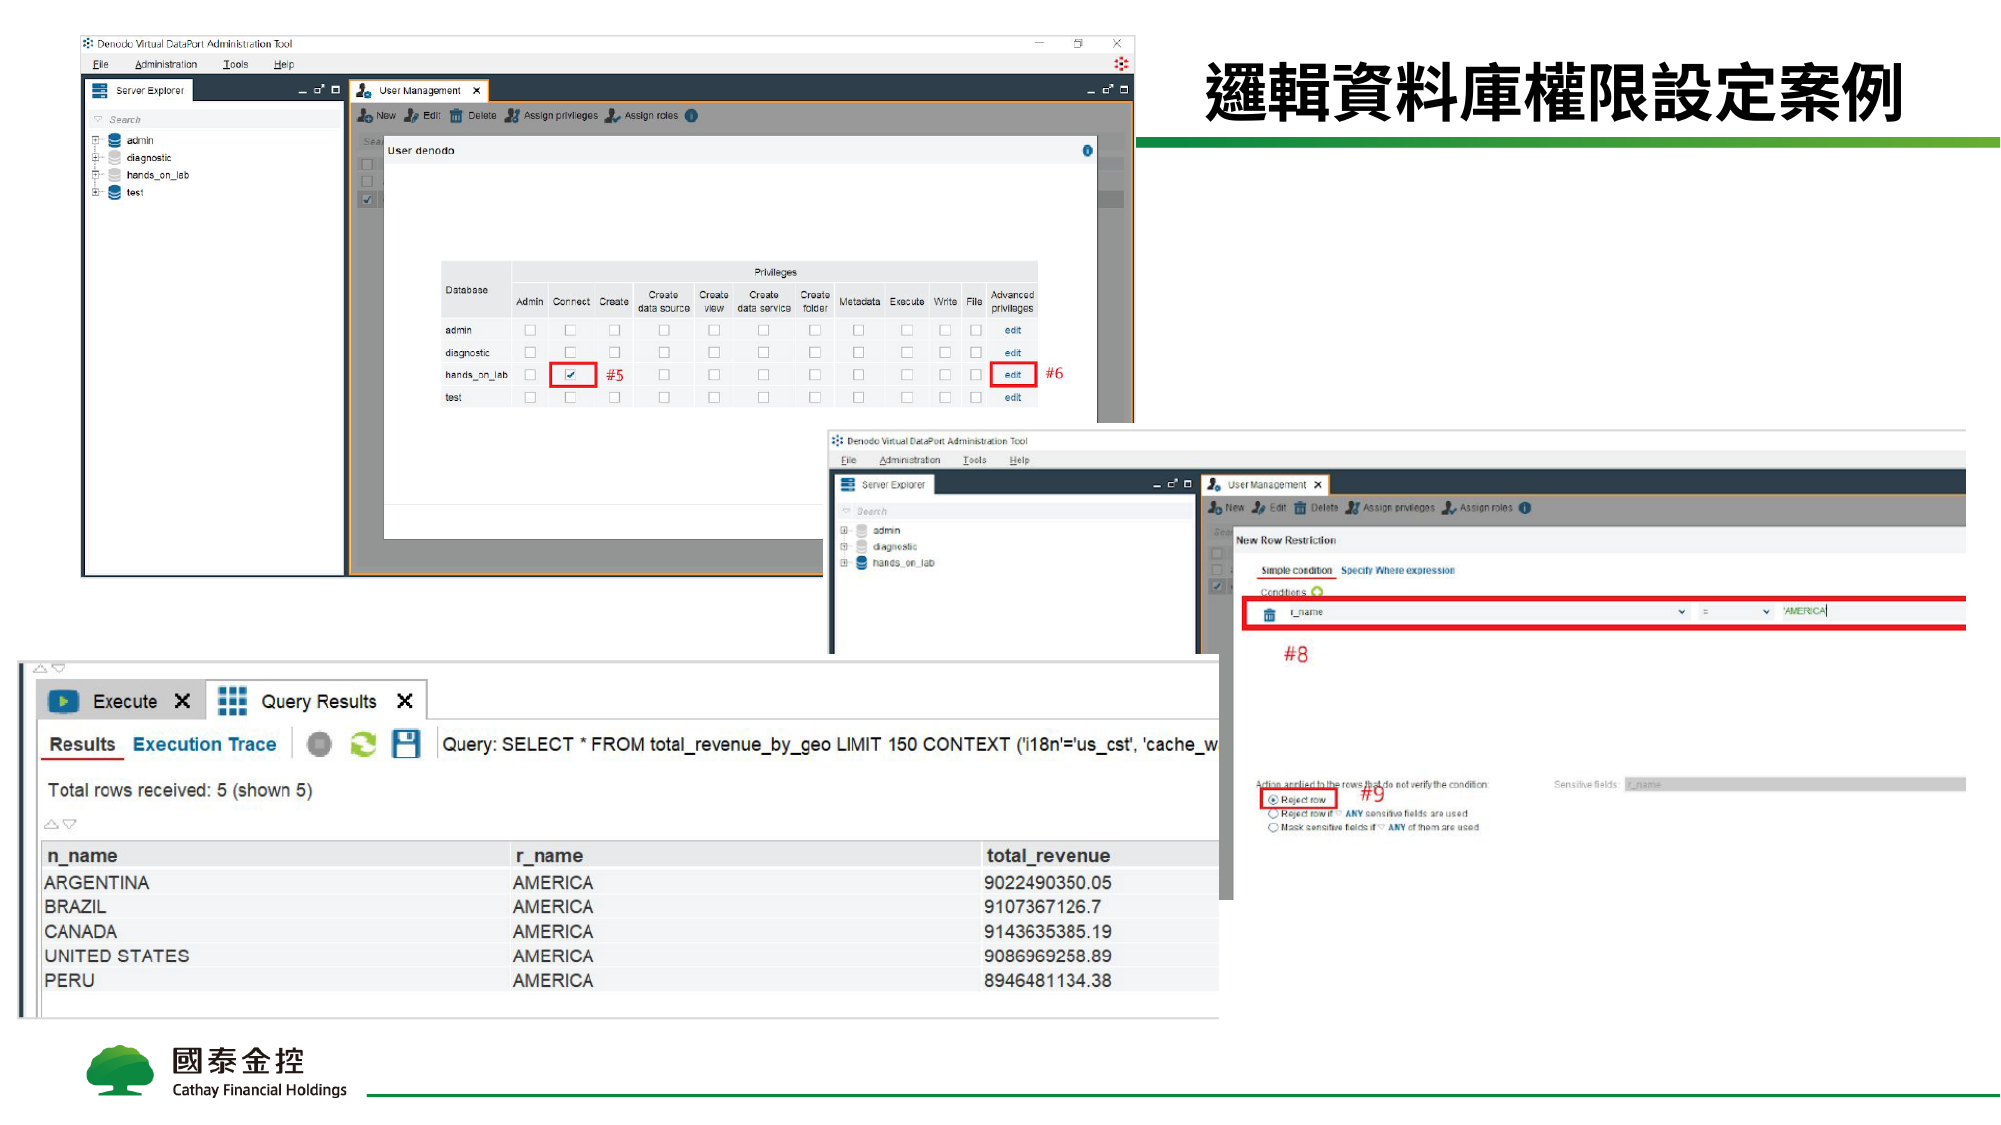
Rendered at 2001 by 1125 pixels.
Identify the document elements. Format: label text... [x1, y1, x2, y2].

title 邏輯資料庫權限設定案例 [1137, 44, 1914, 138]
picture [14, 33, 2001, 1037]
picture [86, 1045, 2000, 1098]
